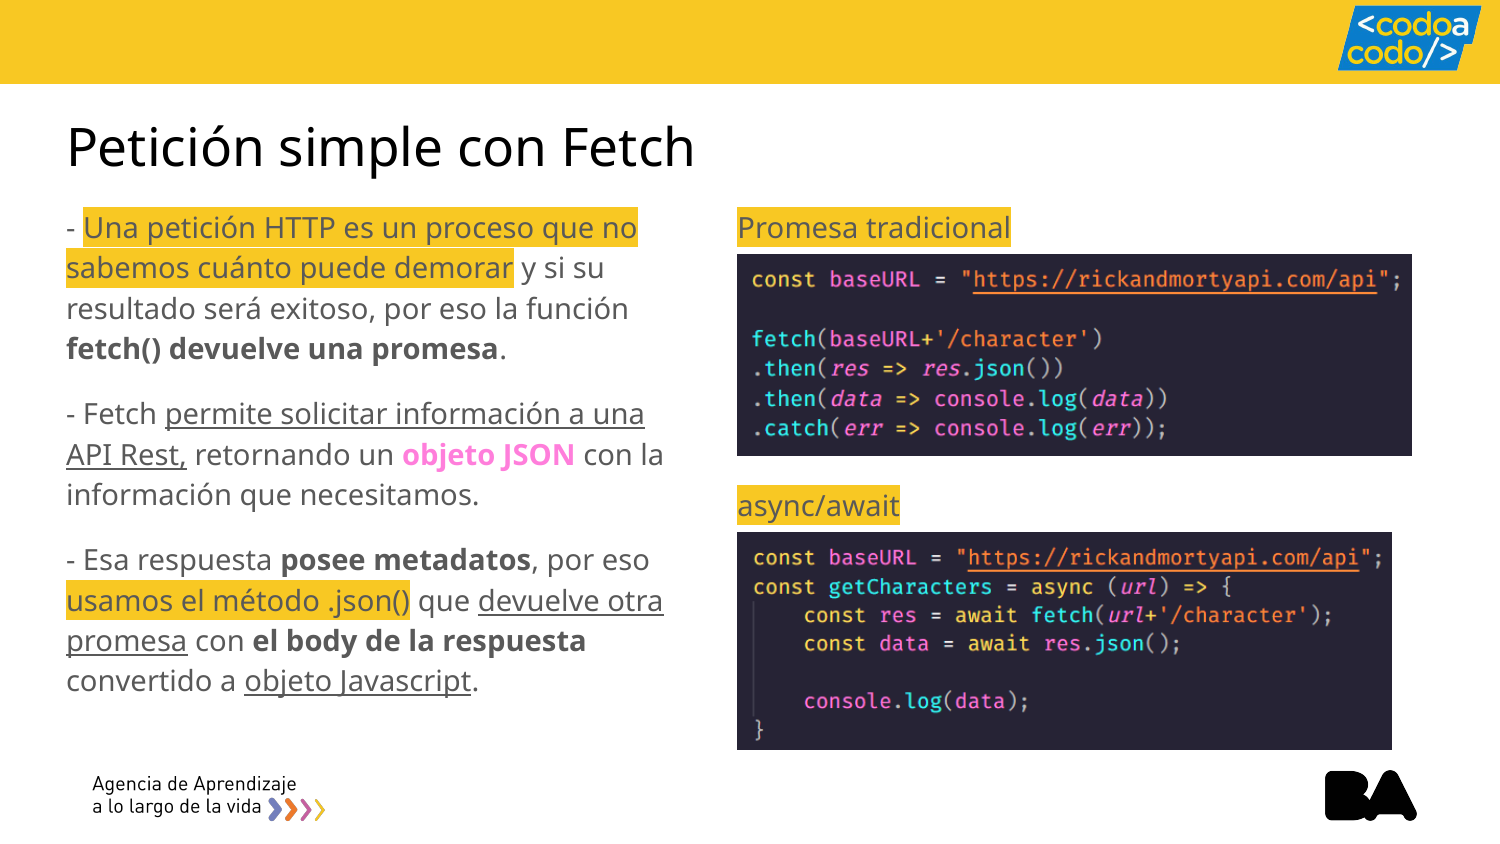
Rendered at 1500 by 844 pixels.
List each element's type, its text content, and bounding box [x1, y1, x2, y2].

picture [1337, 5, 1482, 71]
title Petición simple con Fetch [51, 98, 1449, 192]
picture [70, 756, 344, 835]
picture [737, 532, 1392, 750]
text_box Promesa tradicional [722, 188, 1215, 260]
picture [1325, 770, 1417, 821]
list - Una petición HTTP es un proceso que no sabemos cuánto puede demorar y si su resultado será exitoso, por eso la función fetch() devuelve una promesa. - Fetch permite solicitar información a una API Rest, retornando un objeto JSON con la información que necesitamos. - Esa respuesta posee metadatos, por eso usamos el método .json() que devuelve otra promesa con el body de la respuesta convertido a objeto Javascript. [51, 189, 715, 750]
picture [737, 254, 1413, 456]
text_box async/await [722, 466, 1215, 537]
